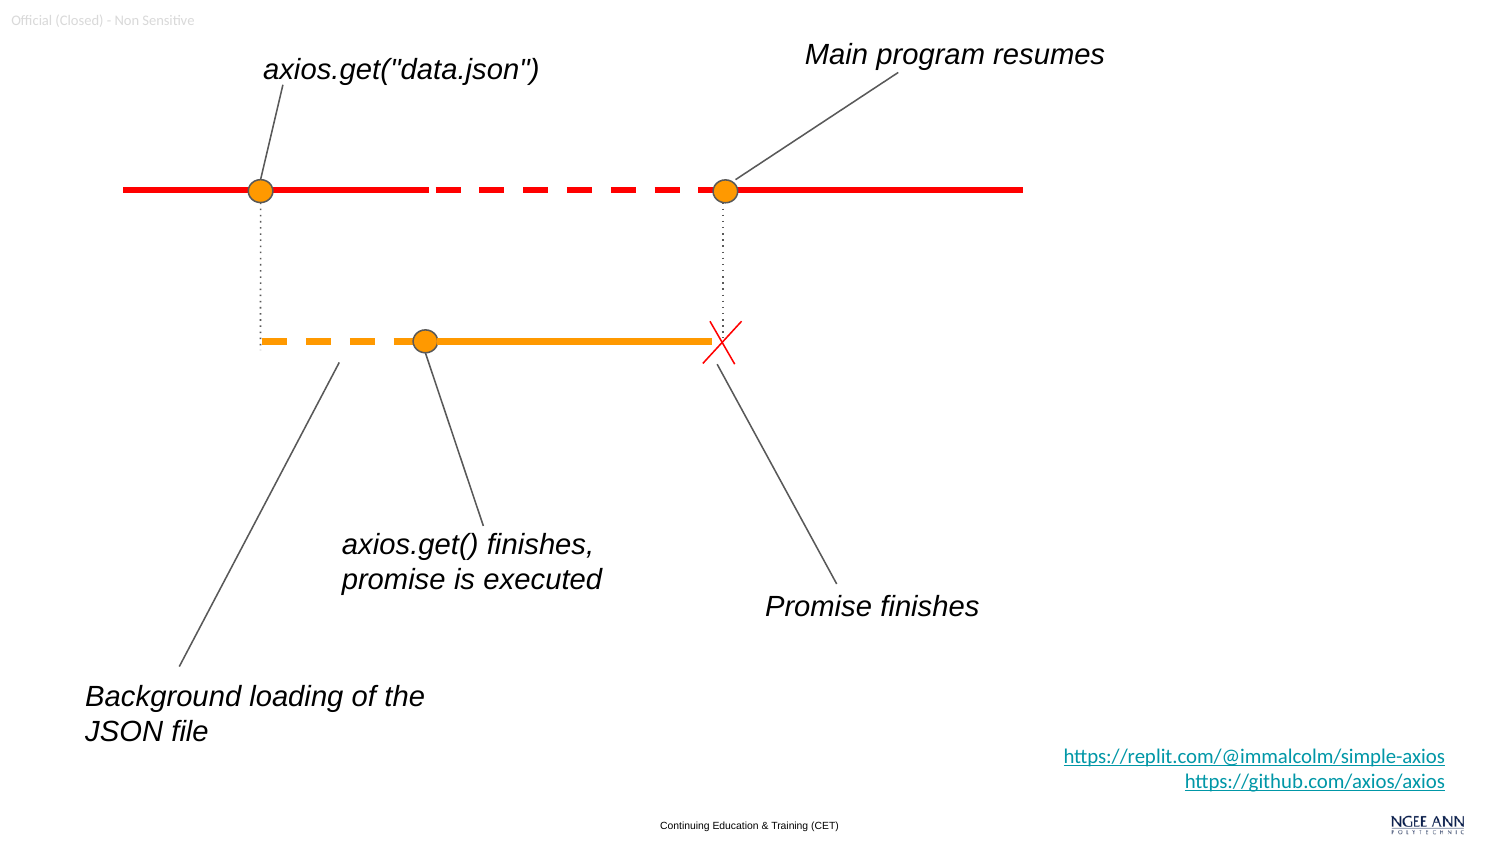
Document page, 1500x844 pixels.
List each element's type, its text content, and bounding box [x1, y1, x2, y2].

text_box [735, 72, 899, 180]
text_box Main program resumes [789, 20, 1181, 70]
text_box Background loading of the JSON file [70, 662, 461, 712]
picture [1383, 811, 1471, 839]
text_box axios.get() finishes, promise is executed [344, 510, 711, 560]
text_box [713, 179, 733, 188]
text_box https://replit.com/@immalcolm/simple-axios https://github.com/axios/axios [729, 727, 1461, 833]
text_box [179, 362, 340, 667]
text_box Official (Closed) - Non Sensitive [0, 0, 244, 35]
text_box Promise finishes [749, 572, 1141, 622]
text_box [716, 363, 837, 585]
text_box [250, 198, 271, 203]
text_box [413, 329, 438, 353]
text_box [702, 320, 742, 364]
text_box axios.get("data.json") [248, 35, 639, 85]
text_box Continuing Education & Training (CET) [602, 813, 898, 839]
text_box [260, 84, 284, 180]
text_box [425, 352, 484, 527]
text_box [248, 180, 258, 189]
